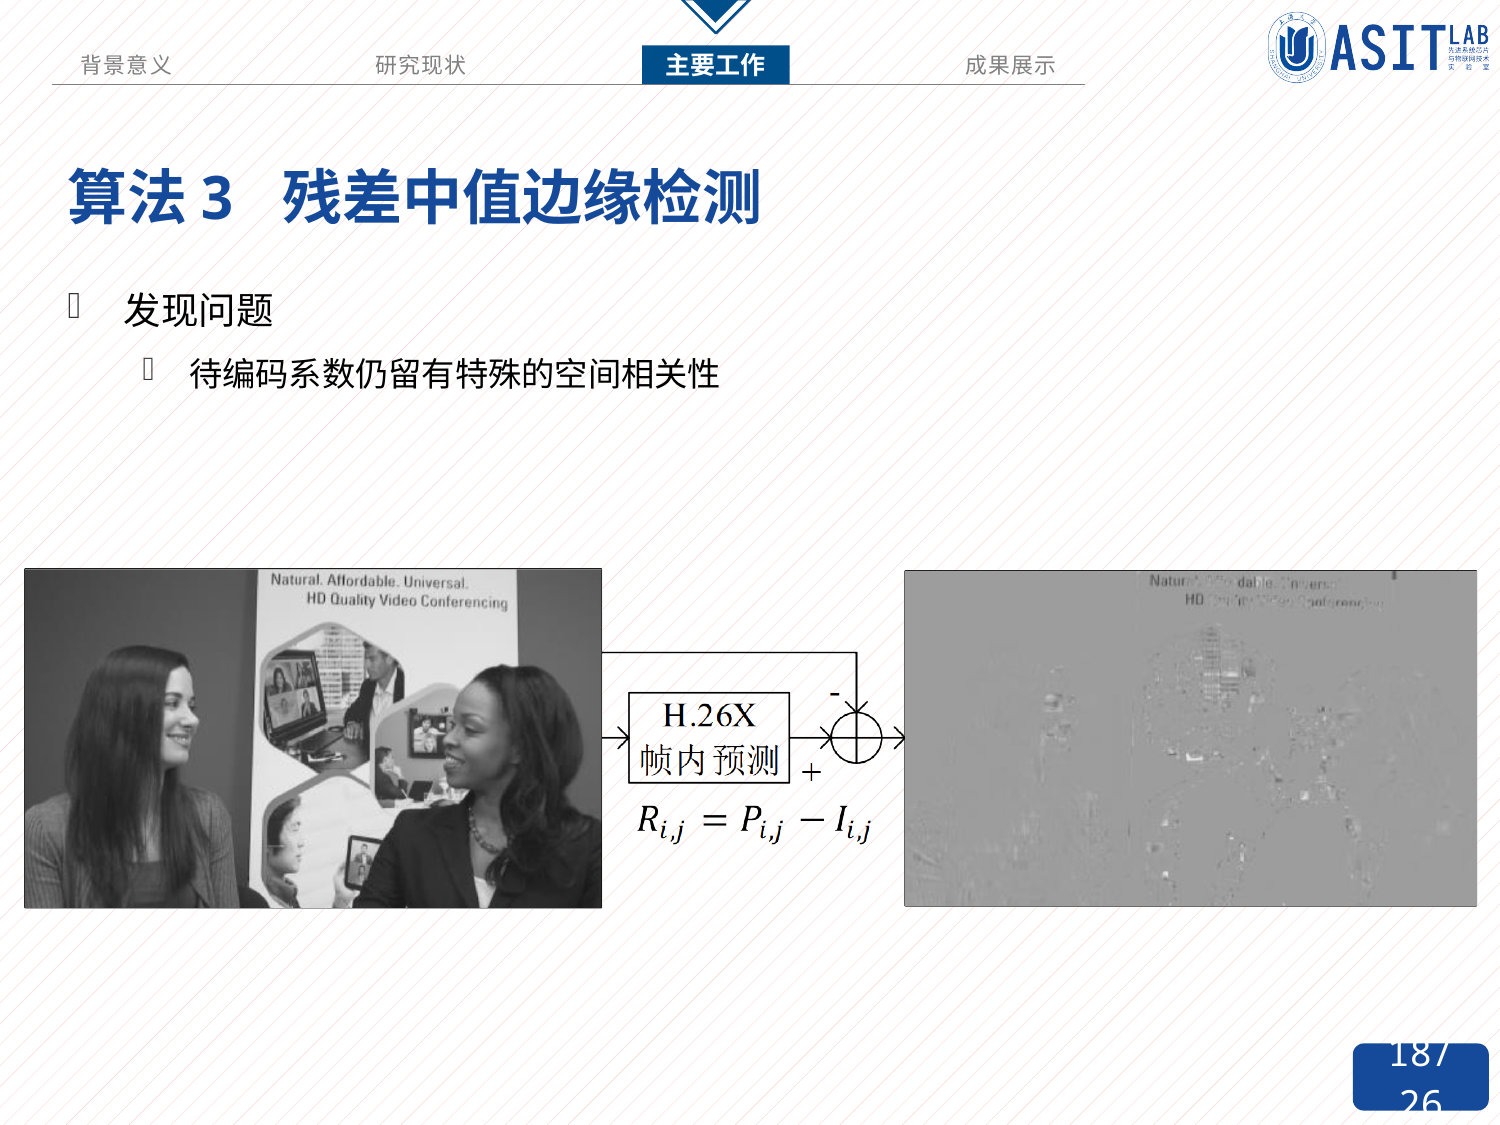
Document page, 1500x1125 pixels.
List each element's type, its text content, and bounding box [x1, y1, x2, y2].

picture [1267, 10, 1326, 85]
picture [17, 562, 1483, 915]
list 发现问题 待编码系数仍留有特殊的空间相关性 [52, 279, 1444, 561]
list 发现问题 待编码系数仍留有特殊的空间相关性 [52, 923, 1444, 1027]
title 算法3 残差中值边缘检测 [52, 152, 1444, 240]
